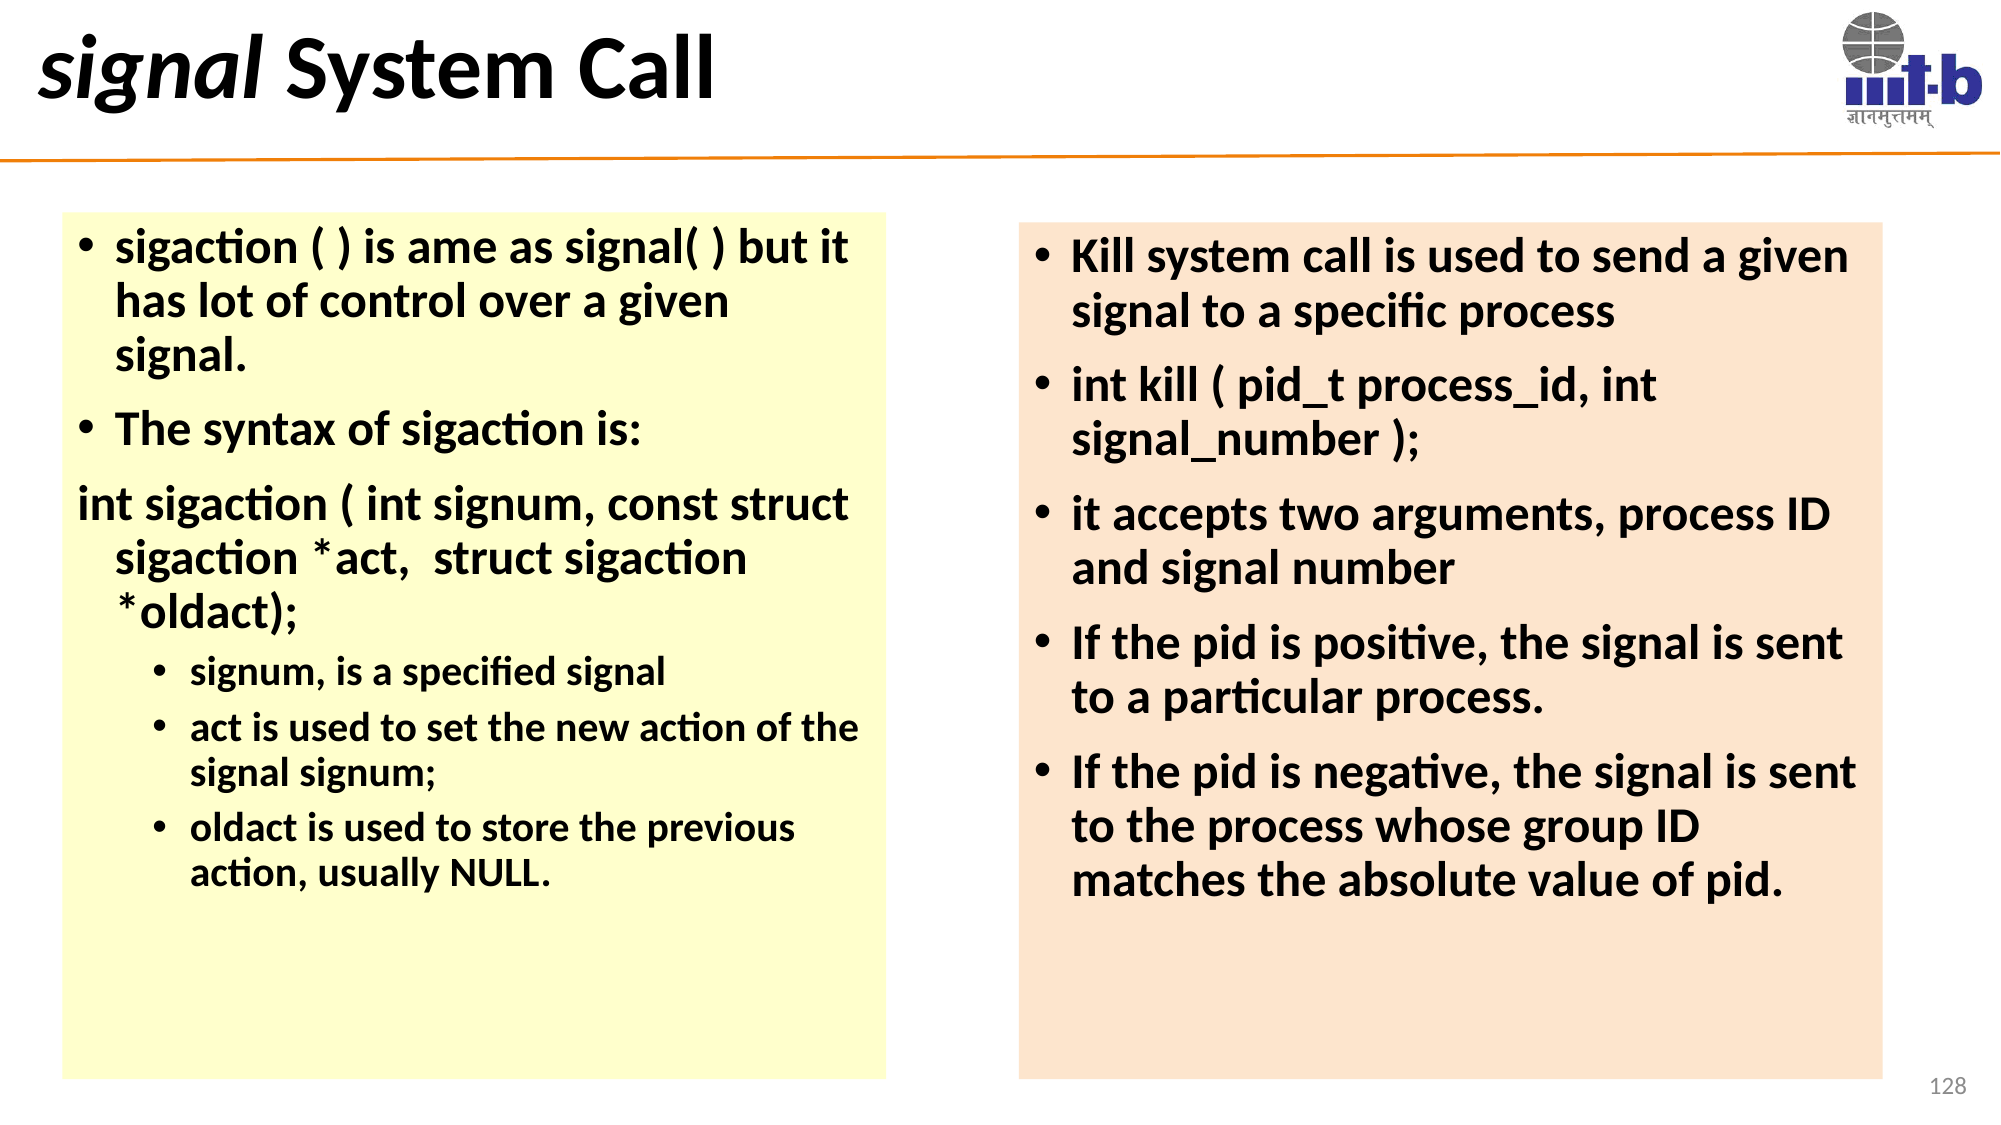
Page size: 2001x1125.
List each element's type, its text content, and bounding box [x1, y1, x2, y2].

slide_number 128 [1532, 1054, 1983, 1115]
picture [1957, 8, 1983, 130]
text_box sigaction ( ) is ame as signal( ) but it has lot of control over a given signal. The syntax of sigaction is: int sigaction ( int signum, const struct sigaction *act, struct sigaction *oldact); signum, is a specified signal act is used to set the new action of the signal signum; oldact is used to store the previous action, usually NULL. [62, 212, 887, 1080]
text_box Kill system call is used to send a given signal to a specific process int kill ( pid_t process_id, int signal_number ); it accepts two arguments, process ID and signal number If the pid is positive, the signal is sent to a particular process. If the pid is negative, the signal is sent to the process whose group ID matches the absolute value of pid. [1018, 222, 1883, 1080]
title signal System Call [23, 7, 1957, 132]
